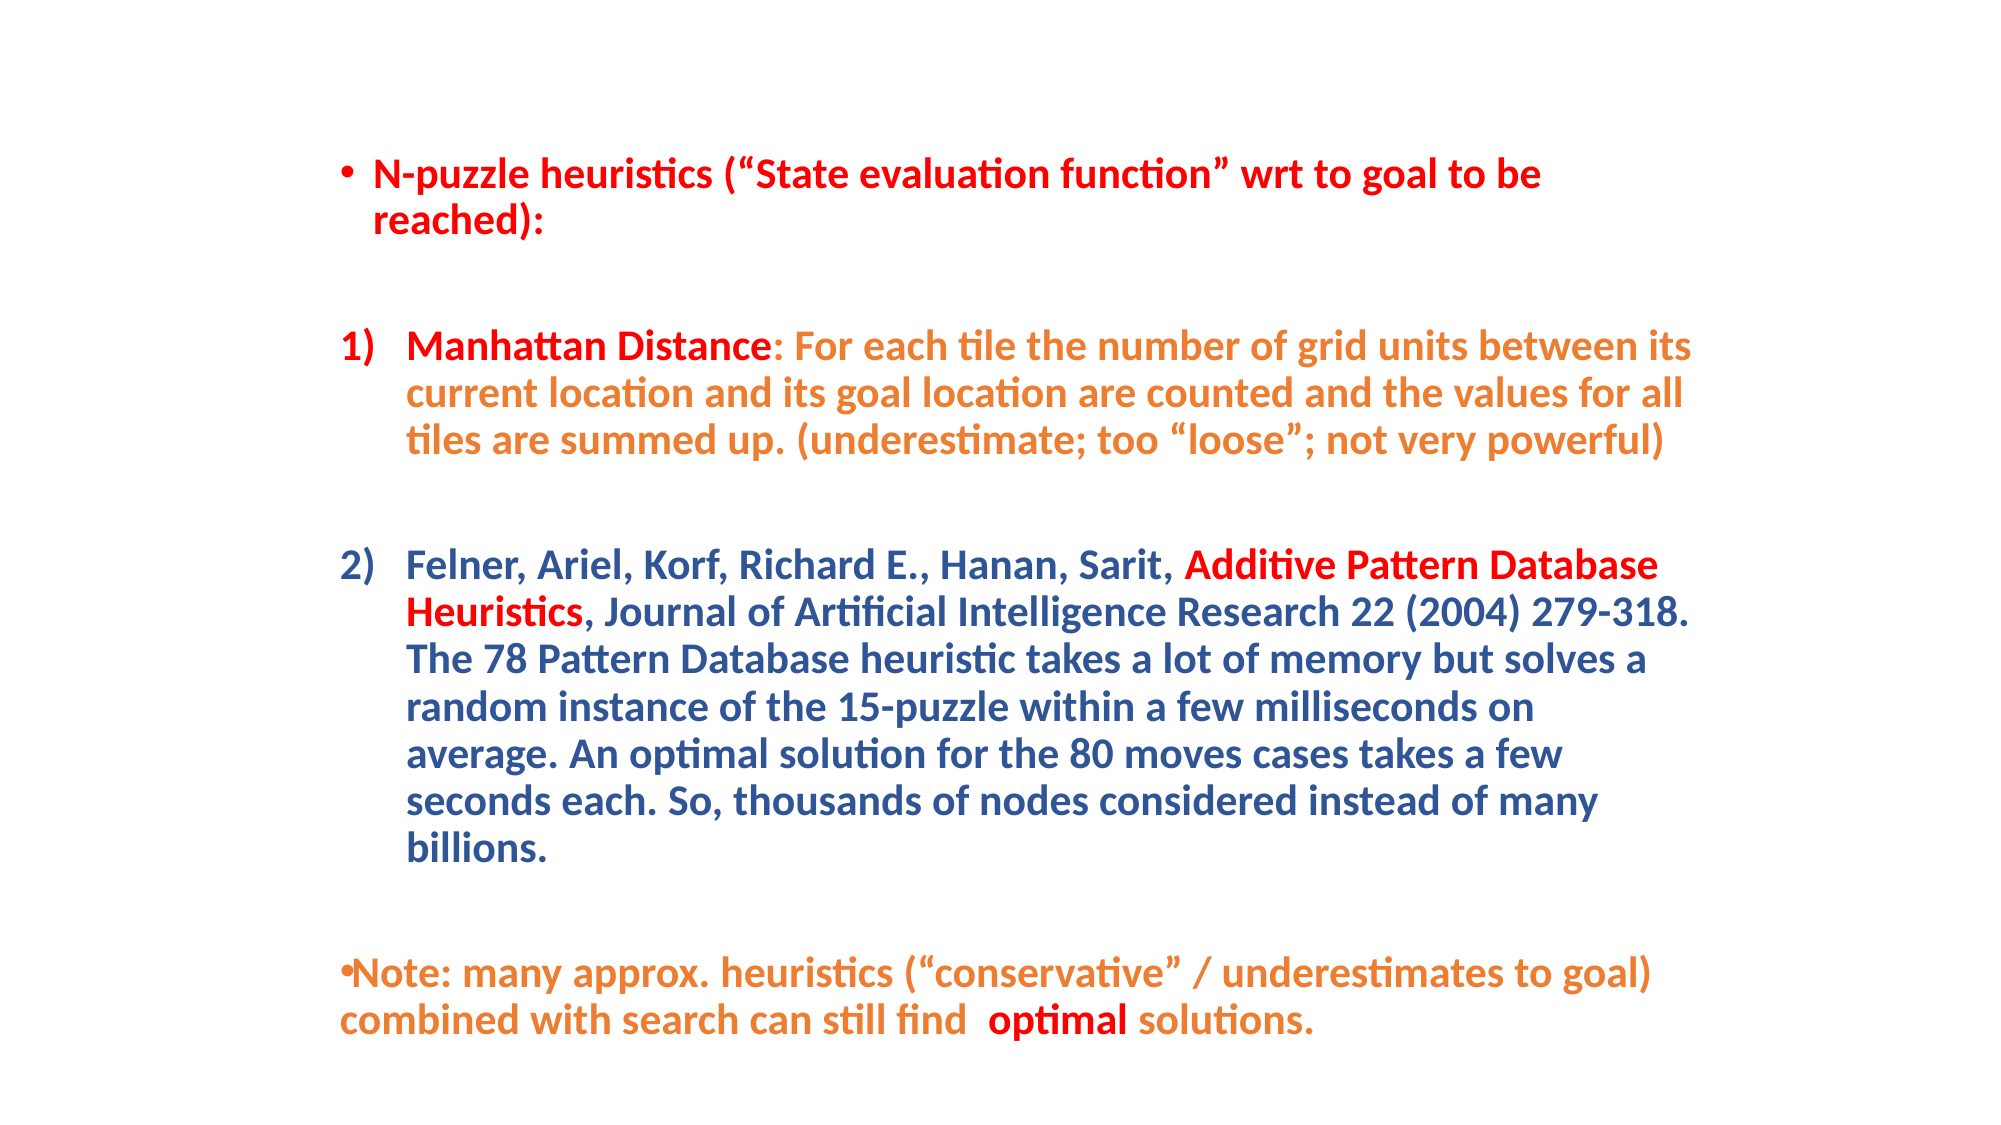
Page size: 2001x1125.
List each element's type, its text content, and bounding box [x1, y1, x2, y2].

list N-puzzle heuristics (“State evaluation function” wrt to goal to be reached): Manhattan Distance: For each tile the number of grid units between its current location and its goal location are counted and the values for all tiles are summed up. (underestimate; too “loose”; not very powerful) Felner, Ariel, Korf, Richard E., Hanan, Sarit, Additive Pattern Database Heuristics, Journal of Artificial Intelligence Research 22 (2004) 279-318. The 78 Pattern Database heuristic takes a lot of memory but solves a random instance of the 15-puzzle within a few milliseconds on average. An optimal solution for the 80 moves cases takes a few seconds each. So, thousands of nodes considered instead of many billions. Note: many approx. heuristics (“conservative” / underestimates to goal) combined with search can still find optimal solutions. [324, 75, 1713, 1088]
